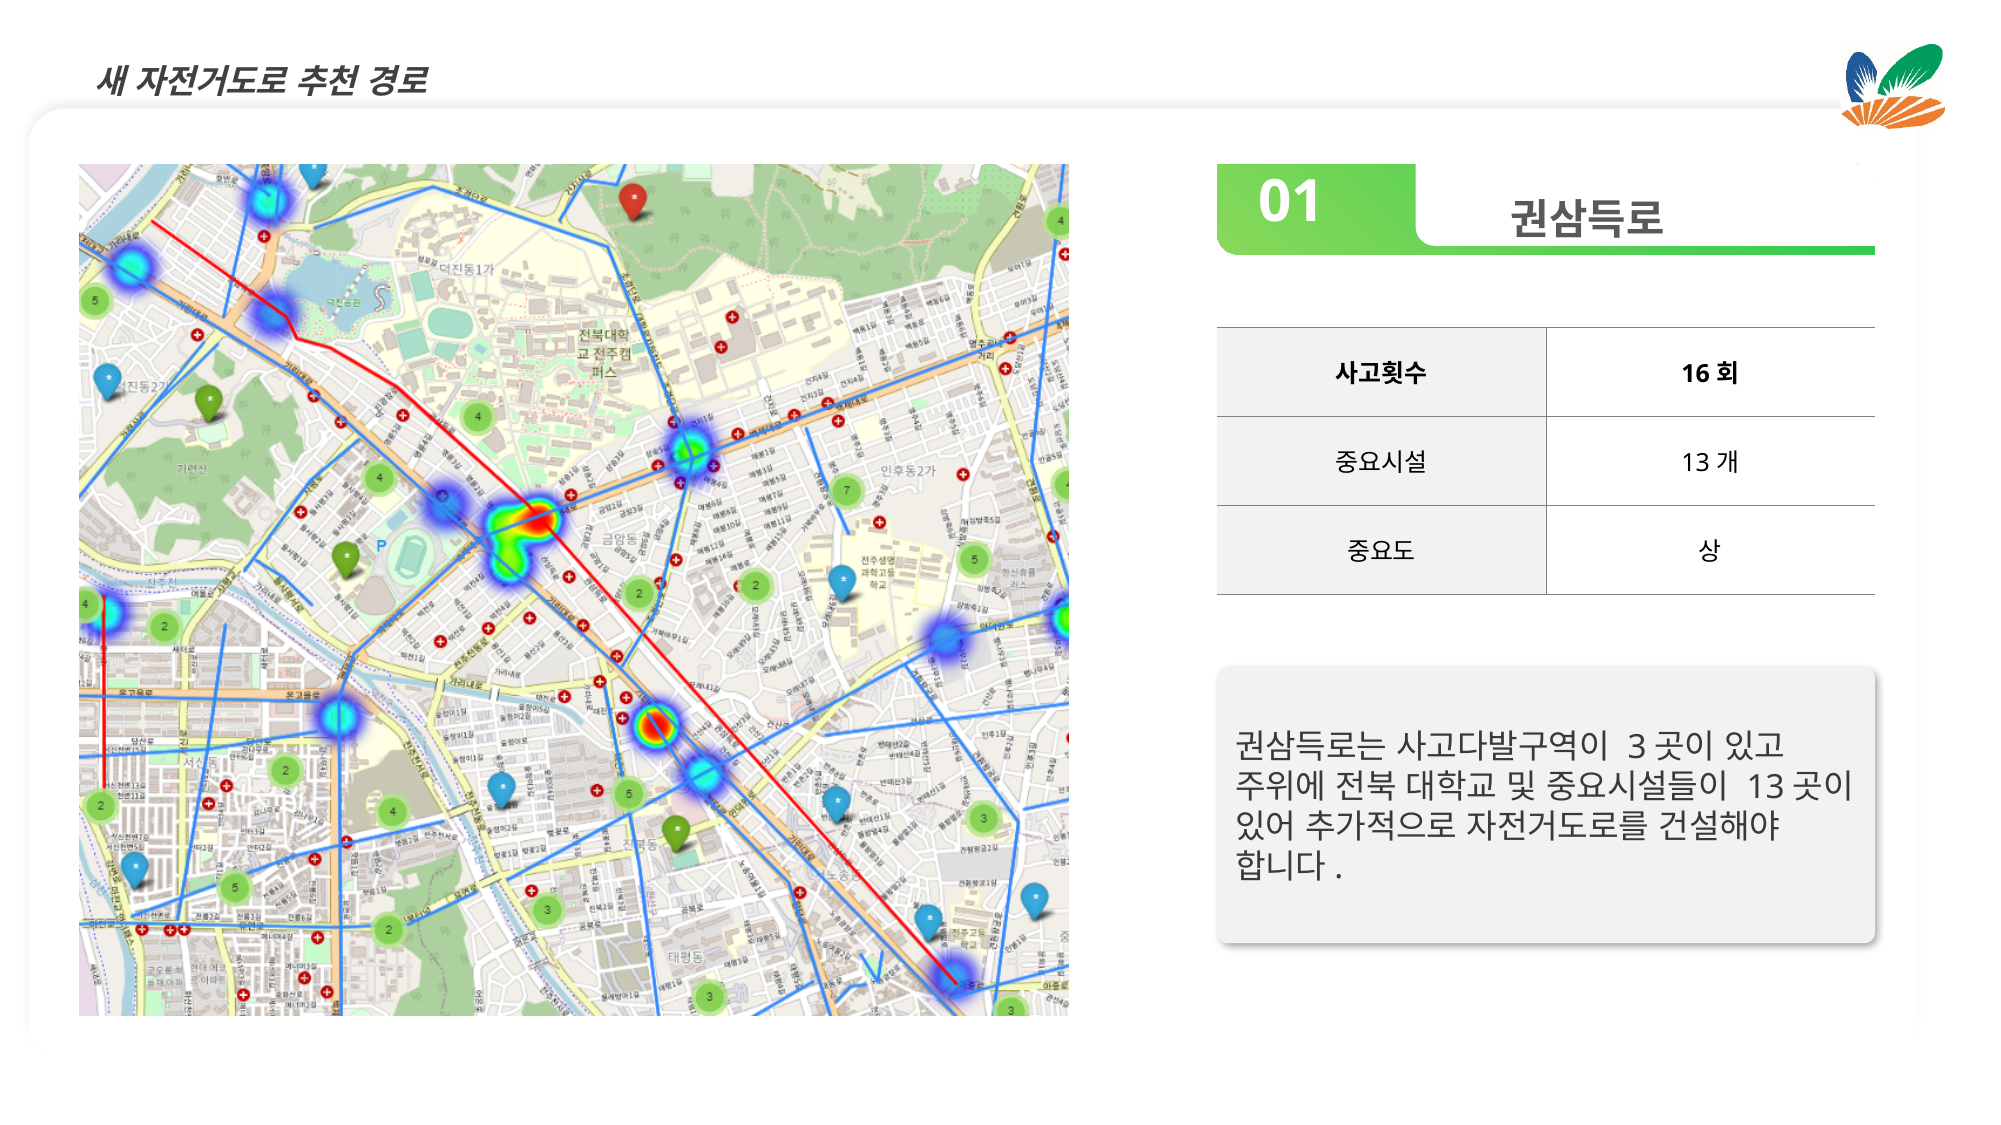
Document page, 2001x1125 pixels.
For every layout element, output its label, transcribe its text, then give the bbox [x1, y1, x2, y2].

text_box [27, 28, 1973, 1097]
table_cell 상 [1547, 506, 1875, 594]
table_header 사고횟수 [1217, 328, 1546, 416]
table_header 16회 [1547, 328, 1875, 416]
table_cell 중요시설 [1217, 417, 1546, 505]
table_cell 13개 [1547, 417, 1875, 505]
text_box 새 자전거도로 추천 경로 [79, 53, 788, 108]
table_cell 중요도 [1217, 506, 1546, 594]
text_box 권삼득로는 사고다발구역이 3곳이 있고 주위에 전북 대학교 및 중요시설들이 13곳이 있어 추가적으로 자전거도로를 건설해야 합니다. [1216, 666, 1877, 945]
picture [1841, 44, 1945, 129]
picture [79, 164, 1069, 1016]
text_box [27, 107, 1920, 1062]
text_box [1217, 164, 1875, 255]
